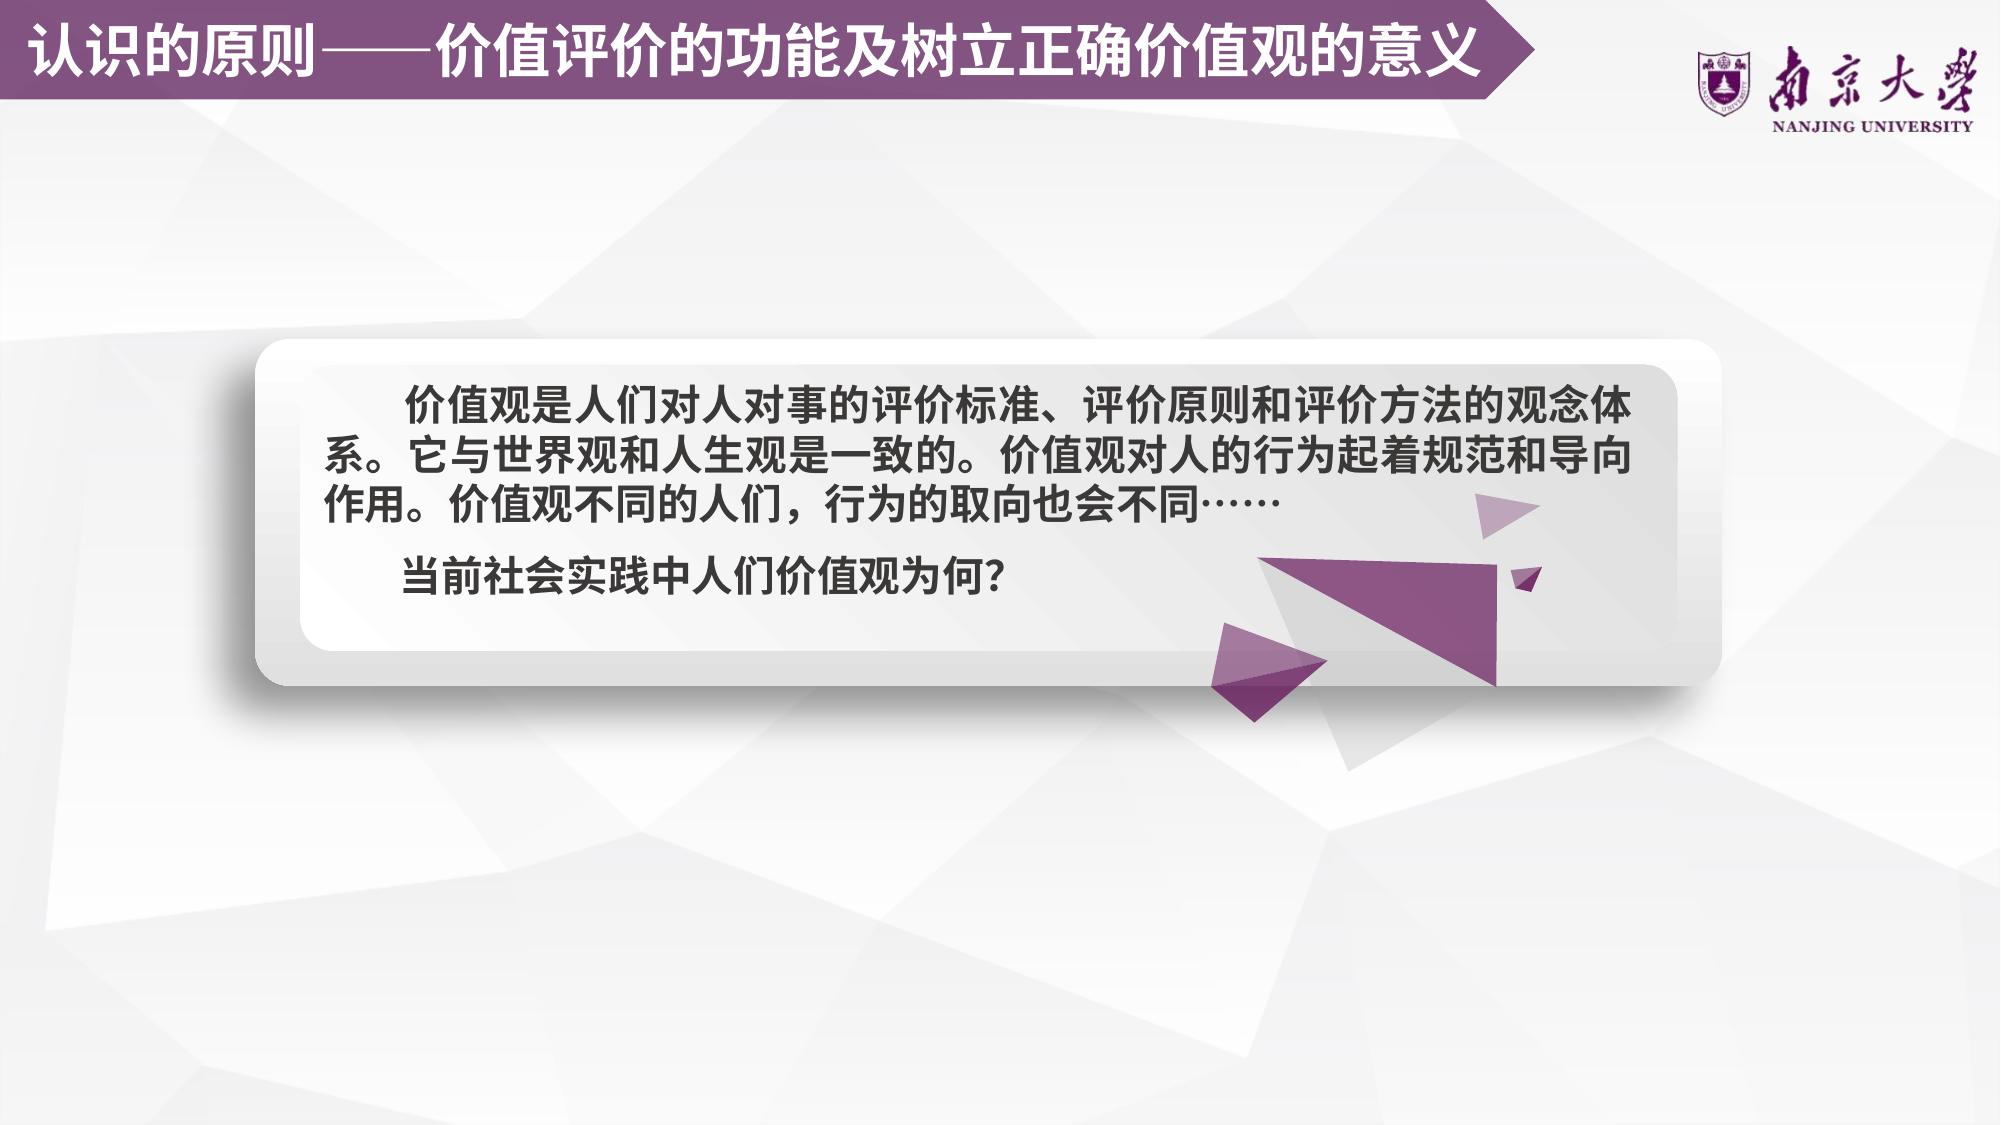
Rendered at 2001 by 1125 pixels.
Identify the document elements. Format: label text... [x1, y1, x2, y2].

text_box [255, 338, 1723, 686]
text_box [1196, 513, 1578, 747]
text_box 认识的原则——价值评价的功能及树立正确价值观的意义 [0, 0, 1537, 101]
picture [0, 0, 2001, 1125]
